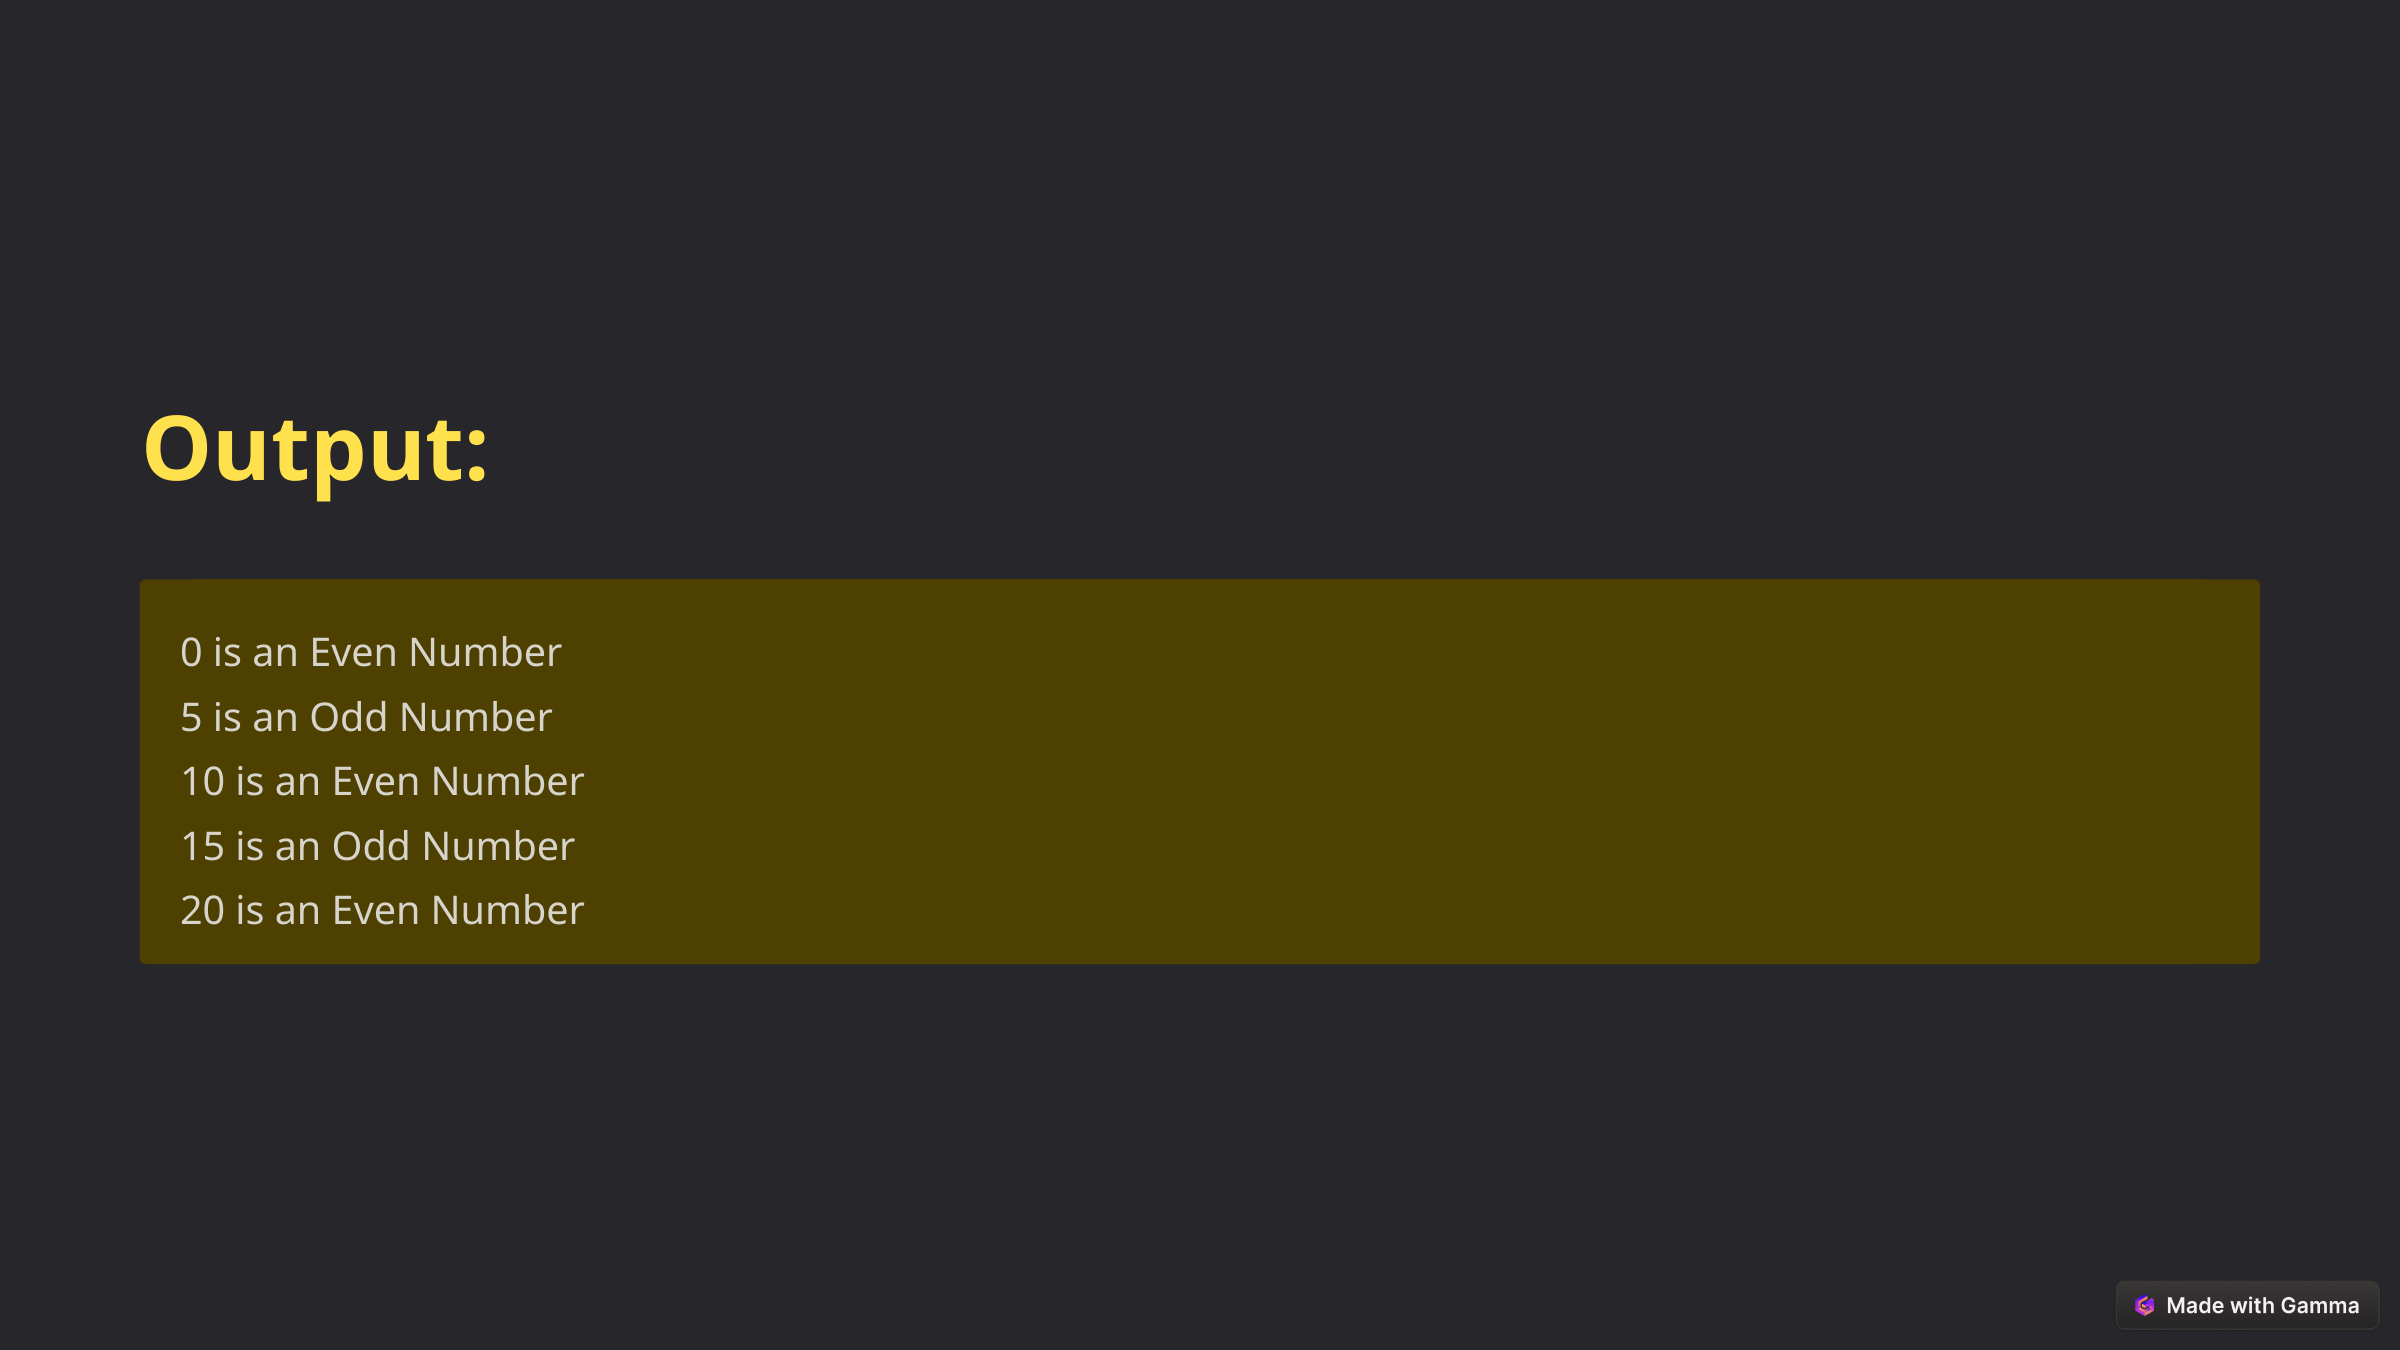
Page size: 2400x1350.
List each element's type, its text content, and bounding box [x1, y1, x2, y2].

text_box [139, 579, 2261, 965]
text_box Output: [141, 385, 1042, 499]
picture [2106, 1271, 2389, 1339]
text_box 0 is an Even Number 5 is an Odd Number 10 is an Even Number 15 is an Odd Number 20 is an Even Number [180, 609, 2220, 934]
